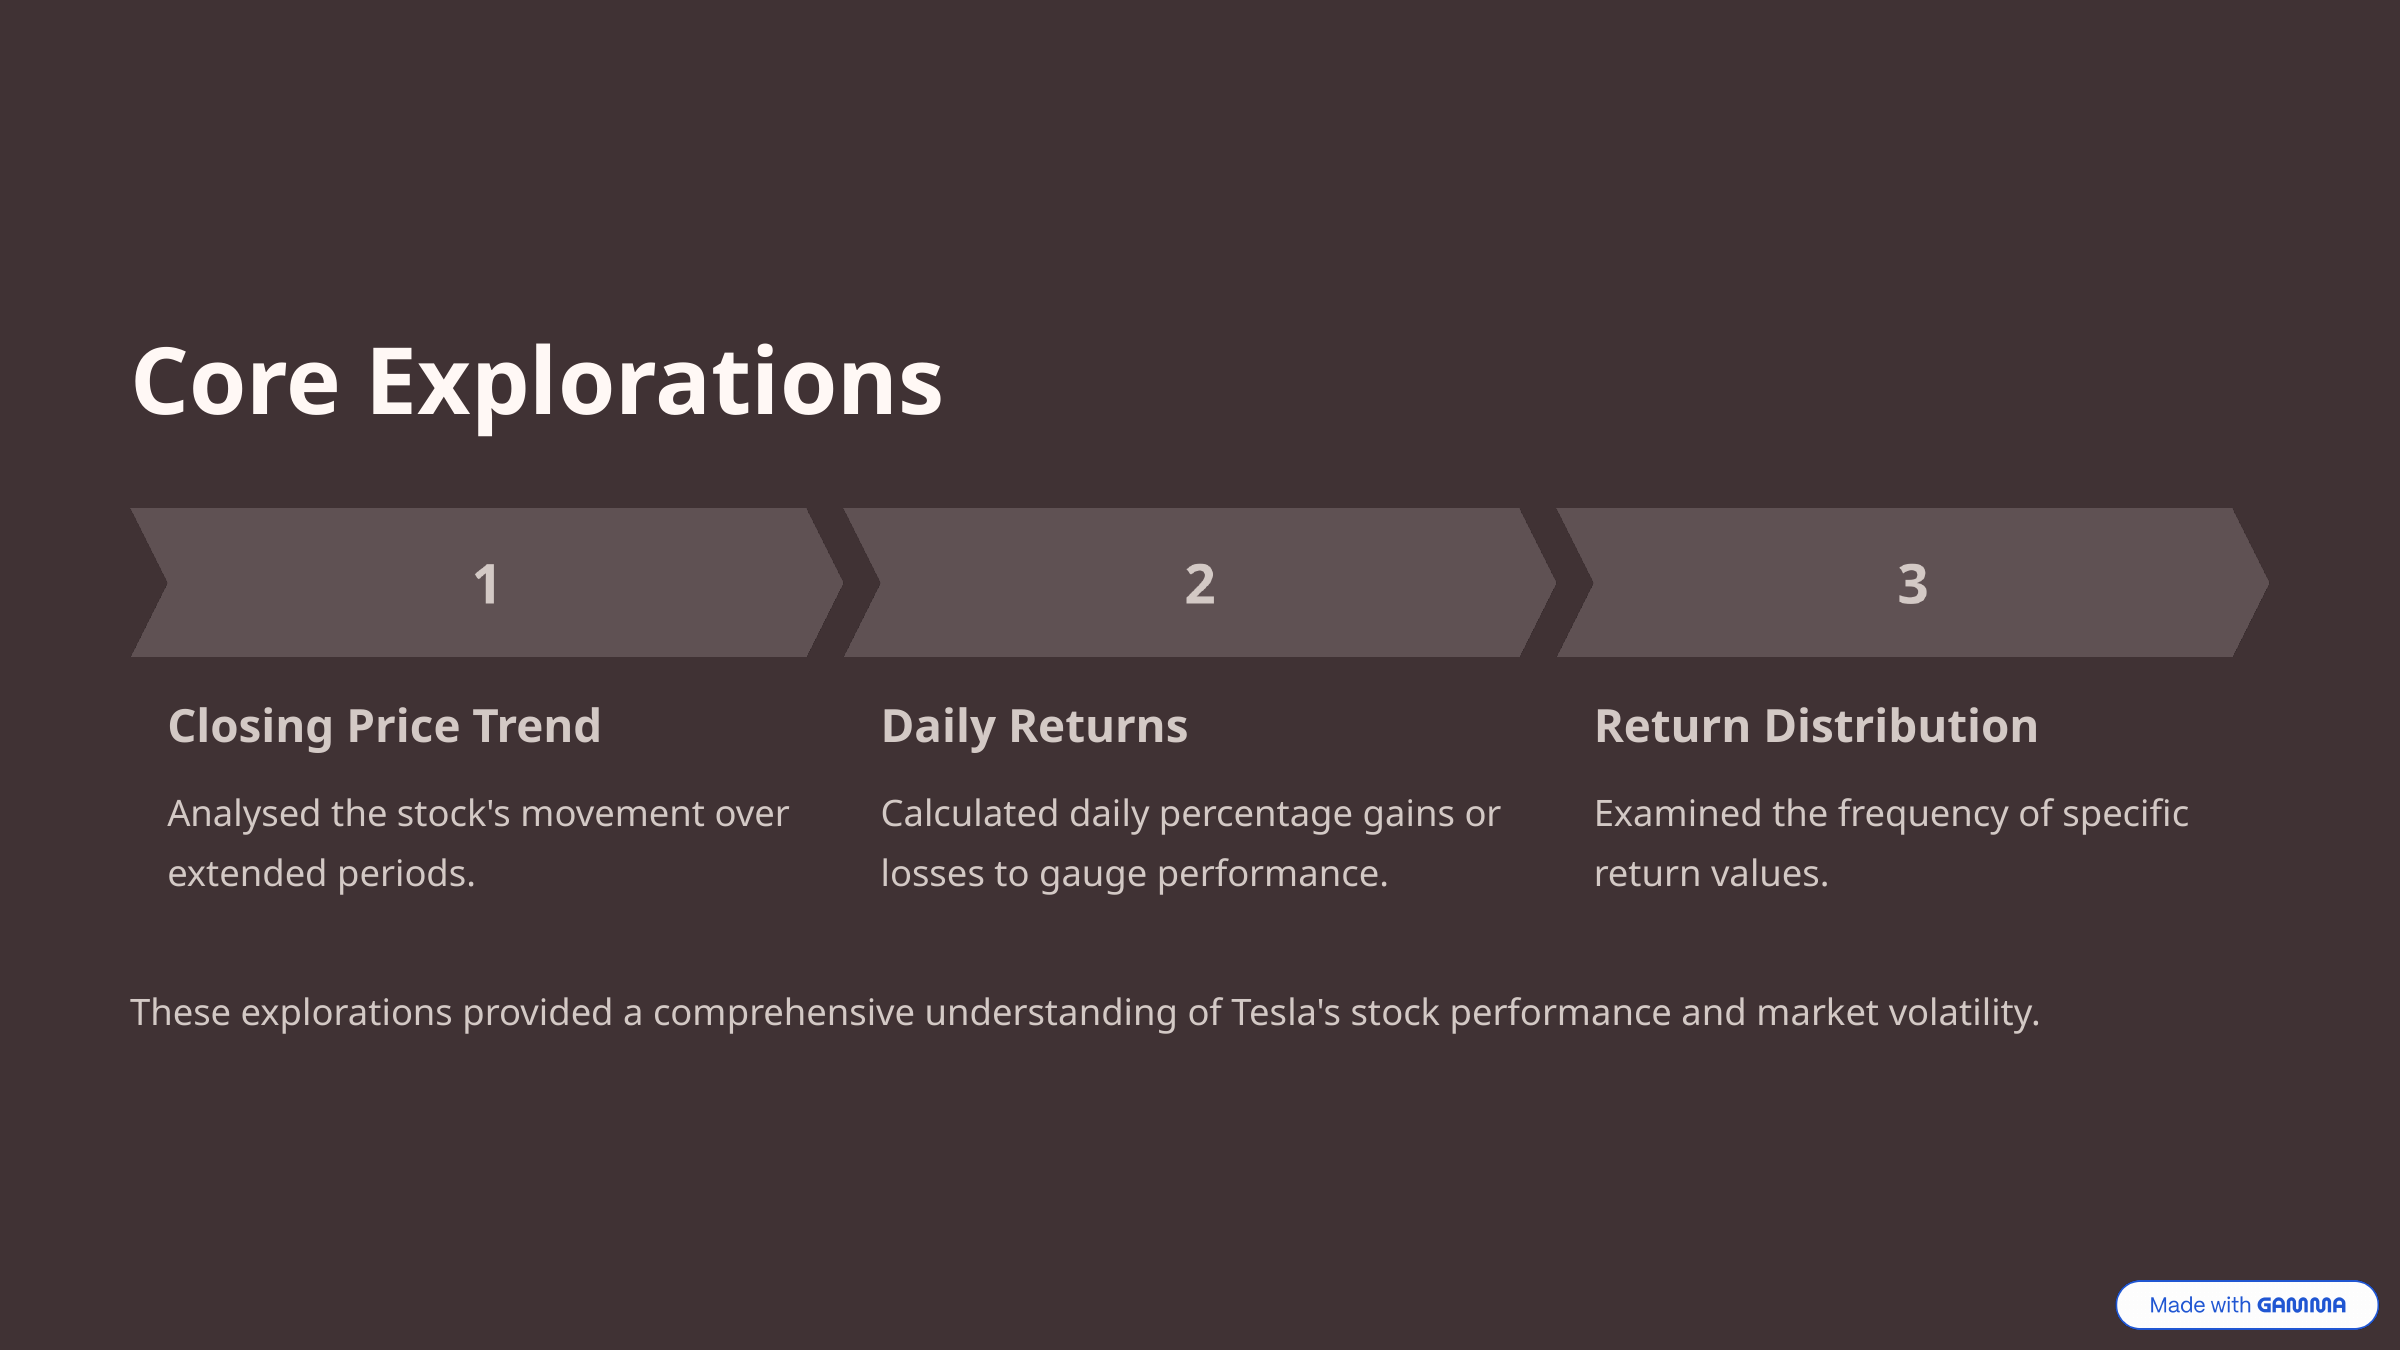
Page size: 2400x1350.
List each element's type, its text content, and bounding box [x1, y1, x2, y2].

text_box Return Distribution [1593, 694, 2063, 753]
text_box Analysed the stock's movement over extended periods. [167, 774, 807, 894]
text_box Examined the frequency of specific return values. [1593, 774, 2233, 894]
text_box Daily Returns [880, 694, 1346, 753]
picture [130, 508, 2270, 658]
text_box Core Explorations [130, 317, 1061, 434]
picture [2106, 1271, 2389, 1339]
text_box These explorations provided a comprehensive understanding of Tesla's stock performance and market volatility. [130, 972, 2270, 1033]
text_box Closing Price Trend [167, 694, 633, 753]
text_box Calculated daily percentage gains or losses to gauge performance. [880, 774, 1520, 894]
